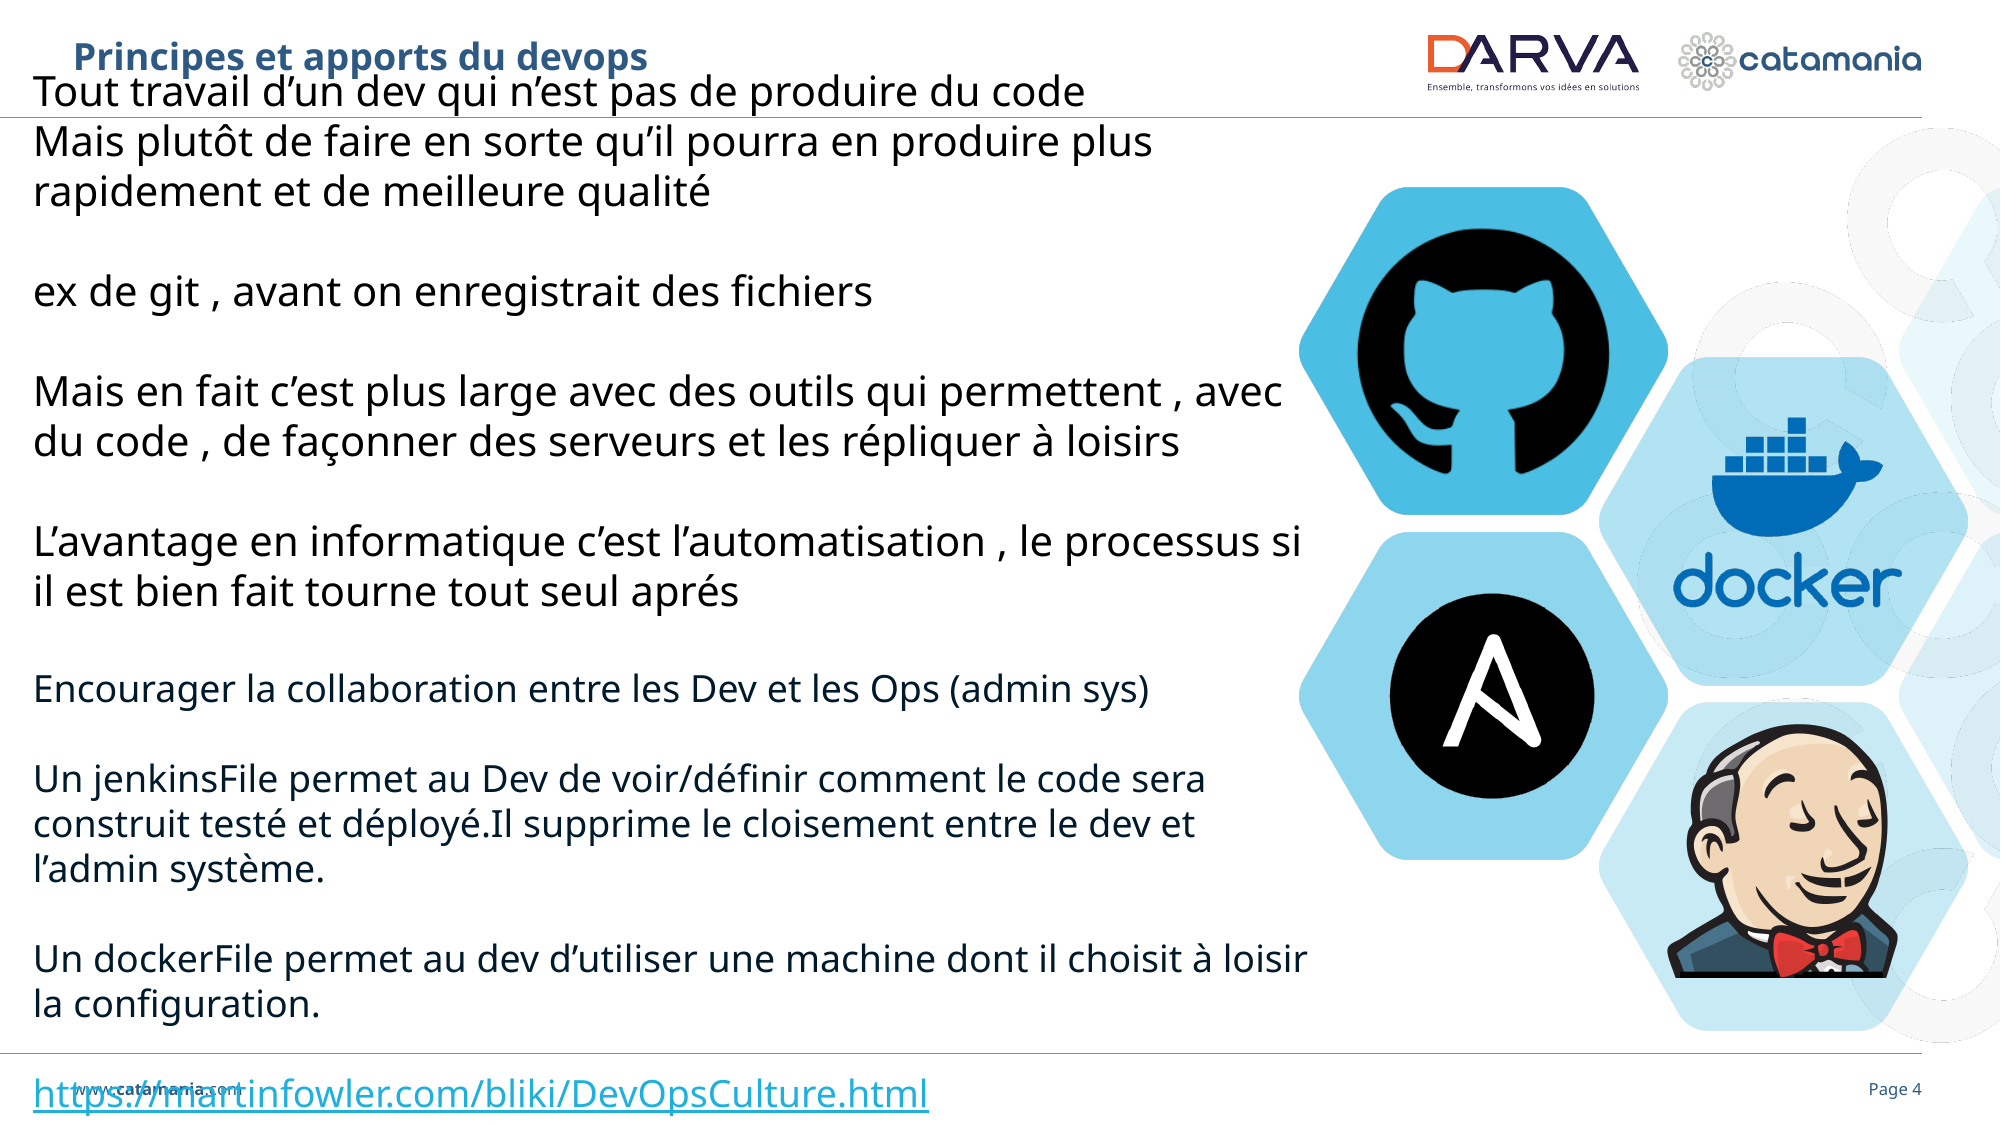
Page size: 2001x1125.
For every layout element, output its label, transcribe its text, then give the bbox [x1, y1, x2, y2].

title Principes et apports du devops [72, 0, 1639, 118]
text_box [975, 537, 1025, 588]
picture [1261, 32, 2000, 1097]
text_box Tout travail d’un dev qui n’est pas de produire du code Mais plutôt de faire en sorte qu’il pourra en produire plus rapidement et de meilleure qualité ex de git , avant on enregistrait des fichiers Mais en fait c’est plus large avec des outils qui permettent , avec du code , de façonner des serveurs et les répliquer à loisirs L’avantage en informatique c’est l’automatisation , le processus si il est bien fait tourne tout seul aprés Encourager la collaboration entre les Dev et les Ops (admin sys) Un jenkinsFile permet au Dev de voir/définir comment le code sera construit testé et déployé.Il supprime le cloisement entre le dev et l’admin système. Un dockerFile permet au dev d’utiliser une machine dont il choisit à loisir la configuration. https://martinfowler.com/bliki/DevOpsCulture.html [32, 220, 1318, 1013]
